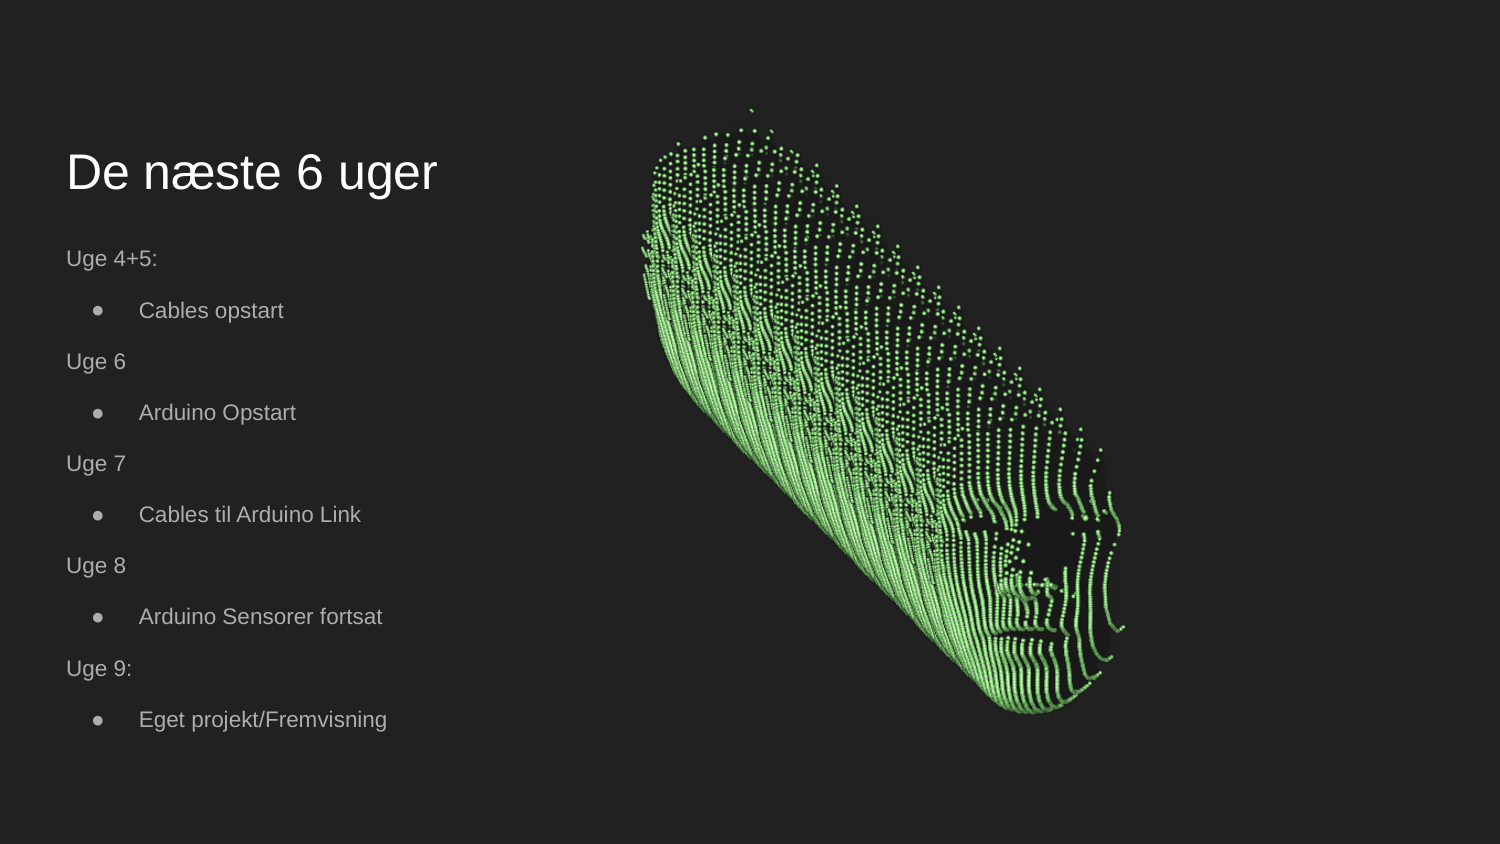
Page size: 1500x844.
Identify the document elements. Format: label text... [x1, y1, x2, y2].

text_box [610, 90, 1173, 737]
list Uge 4+5: Cables opstart Uge 6 Arduino Opstart Uge 7 Cables til Arduino Link Uge 8 Arduino Sensorer fortsat Uge 9: Eget projekt/Fremvisning [51, 227, 512, 750]
title De næste 6 uger [51, 91, 512, 216]
